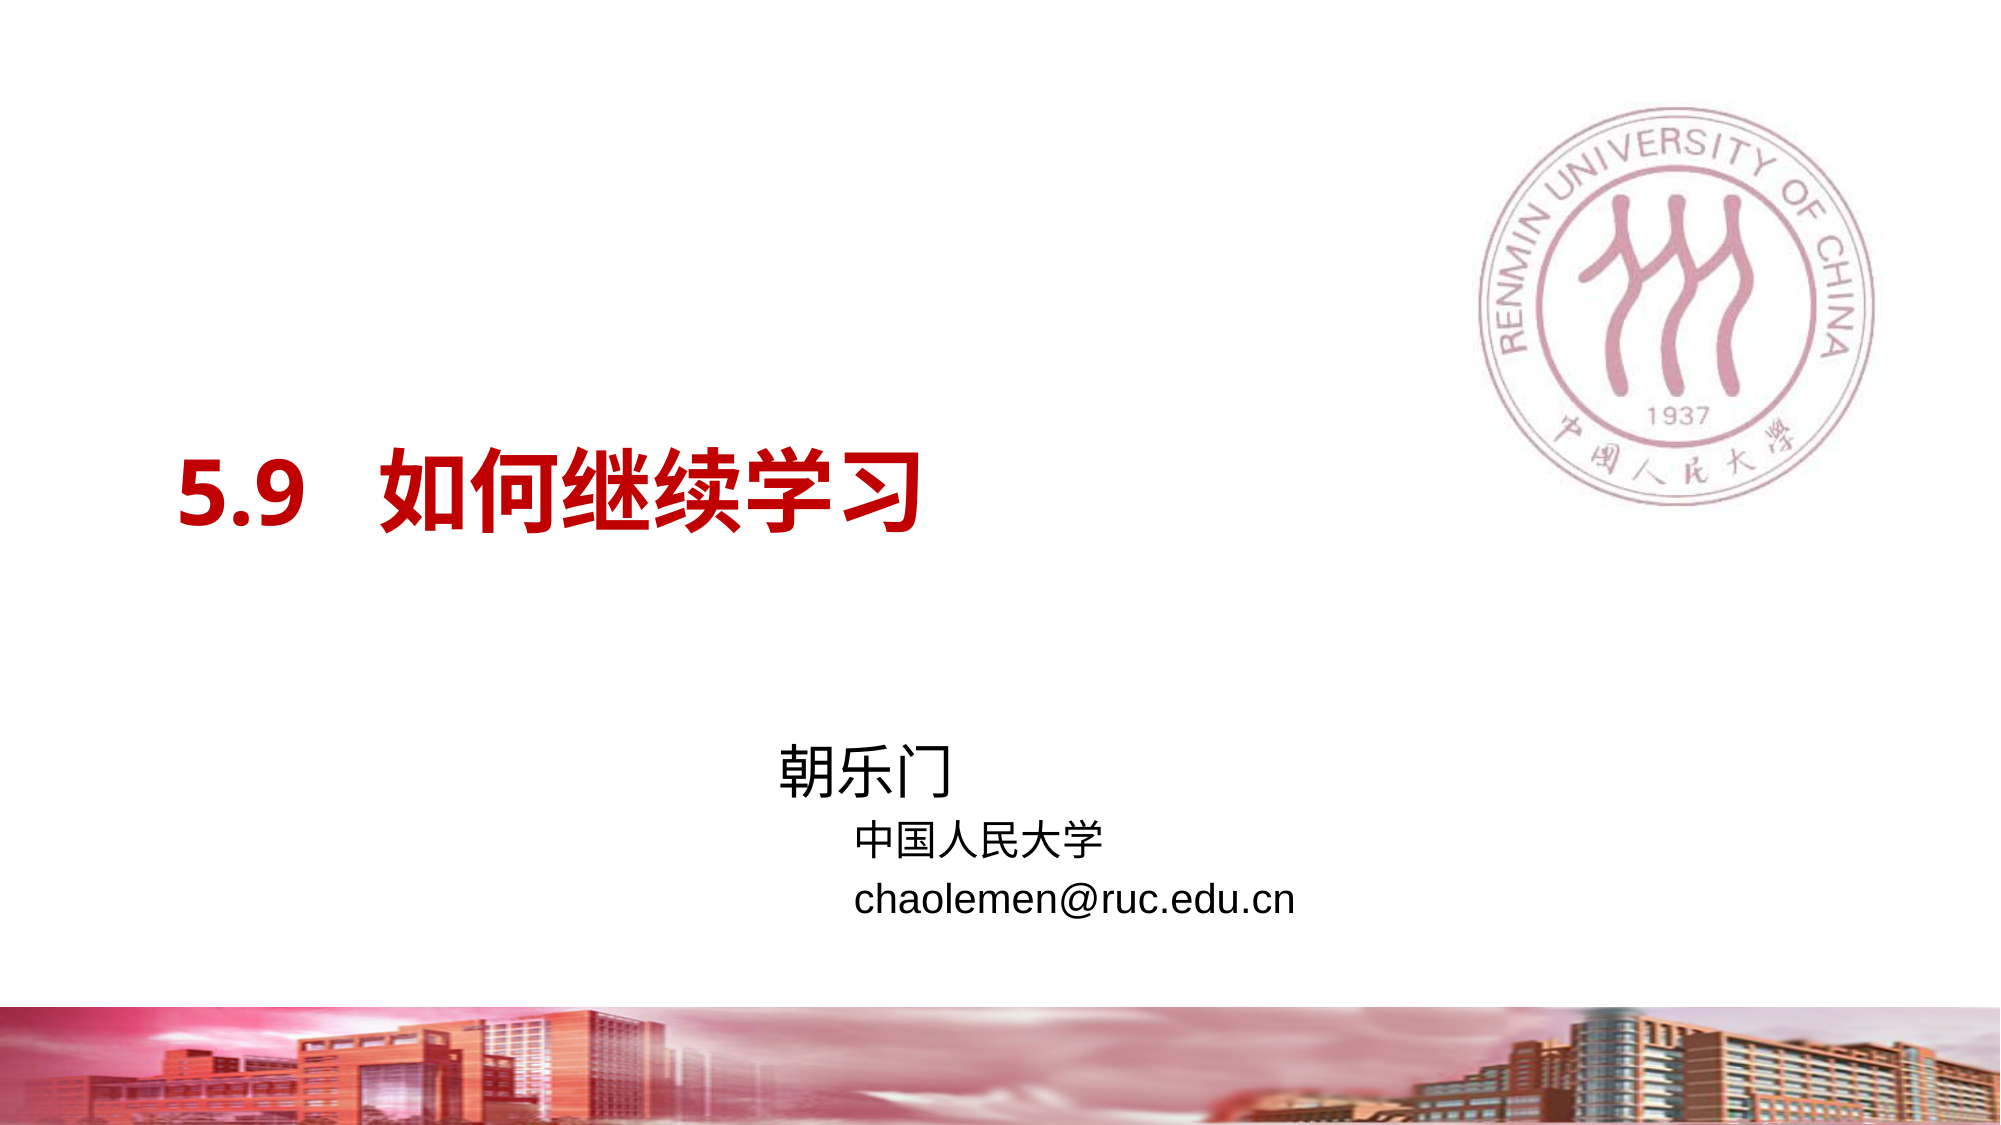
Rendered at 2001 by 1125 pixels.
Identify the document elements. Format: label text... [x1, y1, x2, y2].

picture [0, 1007, 2000, 1125]
subtitle 朝乐门 中国人民大学 chaolemen@ruc.edu.cn [763, 727, 1591, 1016]
title 5.9 如何继续学习 [161, 225, 1769, 697]
picture [1472, 102, 1883, 513]
